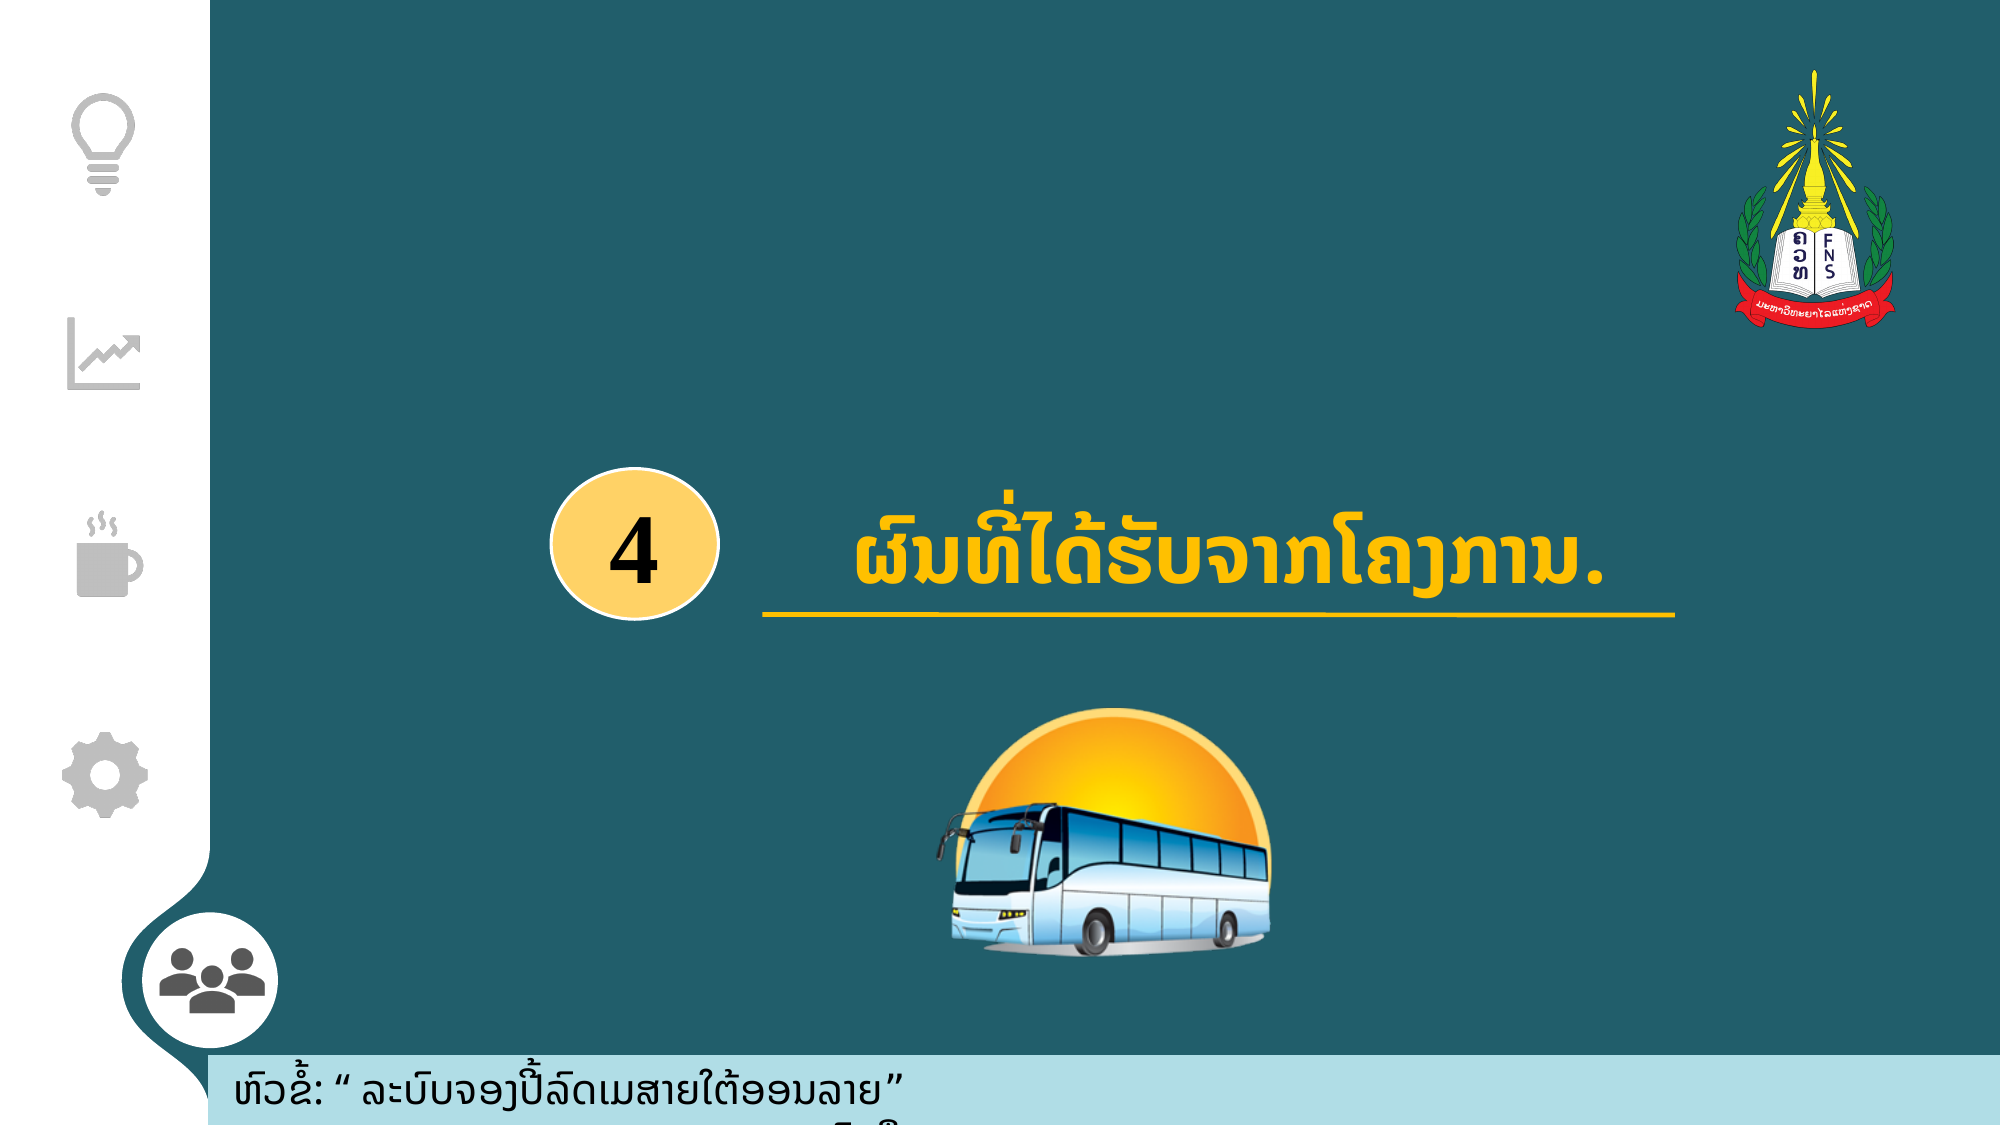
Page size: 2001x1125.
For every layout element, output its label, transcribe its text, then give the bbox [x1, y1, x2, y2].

picture [52, 303, 154, 405]
text_box 4 [549, 467, 705, 621]
picture [1607, 51, 2000, 346]
picture [45, 715, 165, 835]
picture [933, 661, 1277, 1004]
text_box ຜົນທີ່ໄດ້ຮັບຈາກໂຄງການ. [705, 492, 1754, 608]
picture [58, 502, 162, 605]
text_box [0, 0, 211, 1125]
text_box ຫົວຂໍ້: “ ລະບົບຈອງປີ້ລົດເມສາຍໃຕ້ອອນລາຍ” ສົກສຶກສາ 2020-2021 [208, 1055, 2000, 1125]
picture [45, 920, 165, 1040]
picture [45, 86, 162, 203]
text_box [141, 912, 279, 1049]
